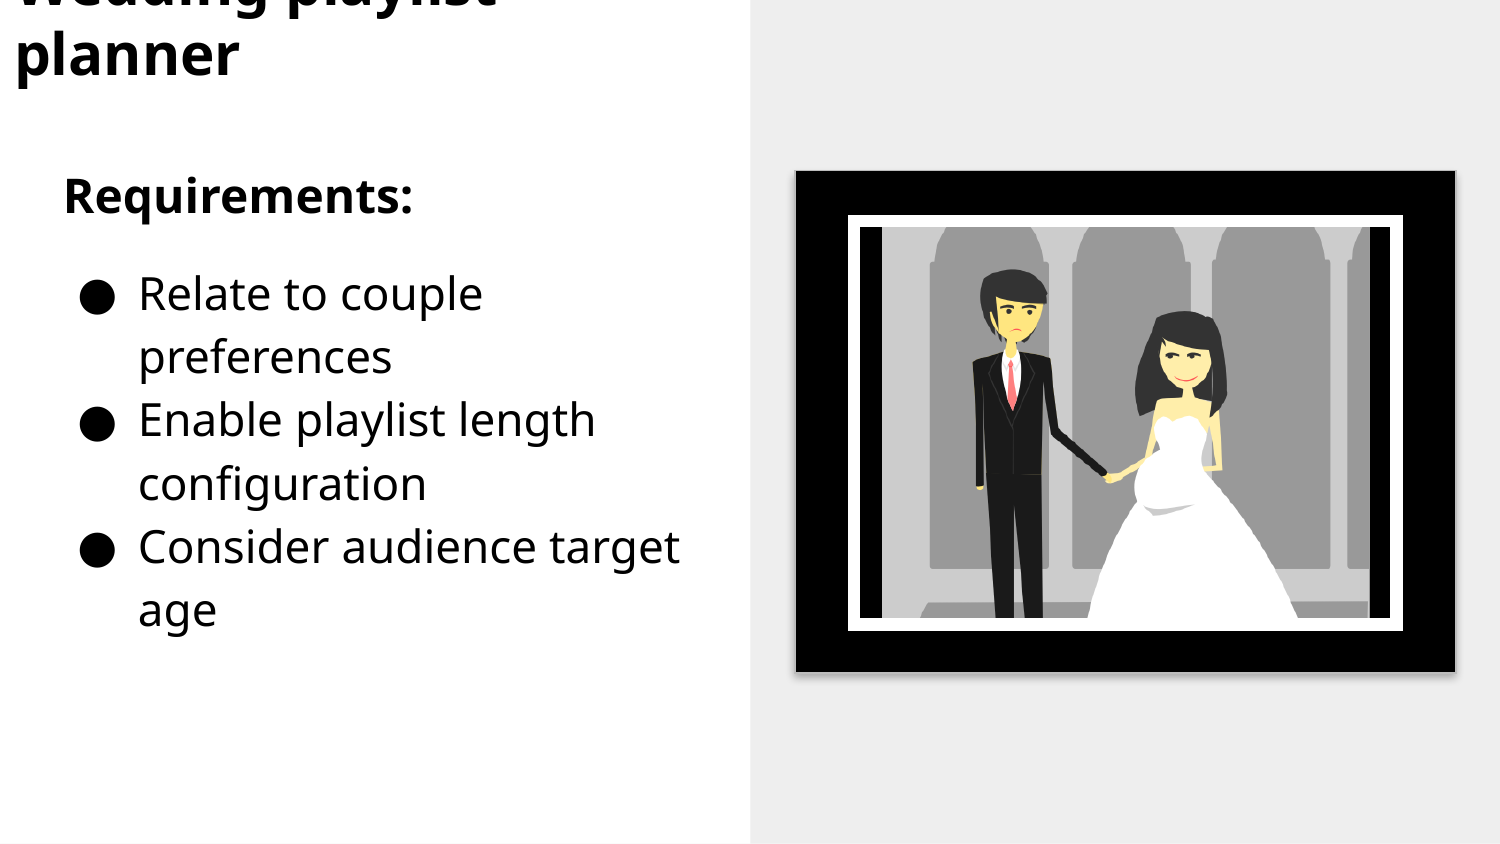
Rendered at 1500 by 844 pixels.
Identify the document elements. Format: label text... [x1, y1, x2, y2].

picture [859, 227, 1391, 619]
title Wedding playlist planner [0, 0, 750, 102]
list Requirements: Relate to couple preferences Enable playlist length configuration Consider audience target age [47, 141, 701, 565]
